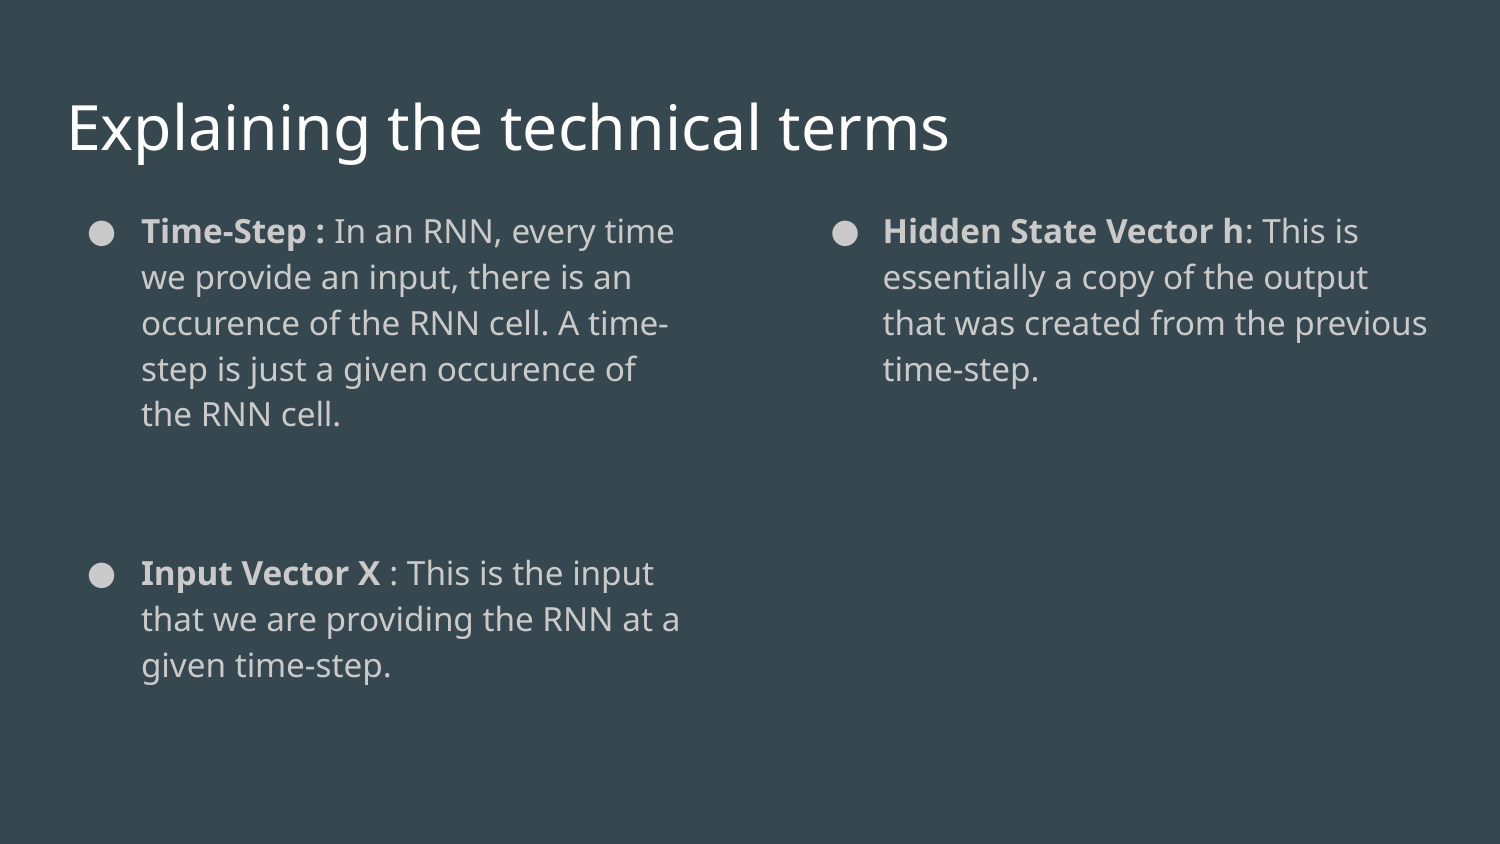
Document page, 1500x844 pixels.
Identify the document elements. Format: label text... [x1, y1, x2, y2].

list Time-Step : In an RNN, every time we provide an input, there is an occurence of the RNN cell. A time-step is just a given occurence of the RNN cell. Input Vector X : This is the input that we are providing the RNN at a given time-step. [51, 189, 708, 750]
list Hidden State Vector h: This is essentially a copy of the output that was created from the previous time-step. [792, 189, 1449, 750]
title Explaining the technical terms [51, 72, 1449, 167]
